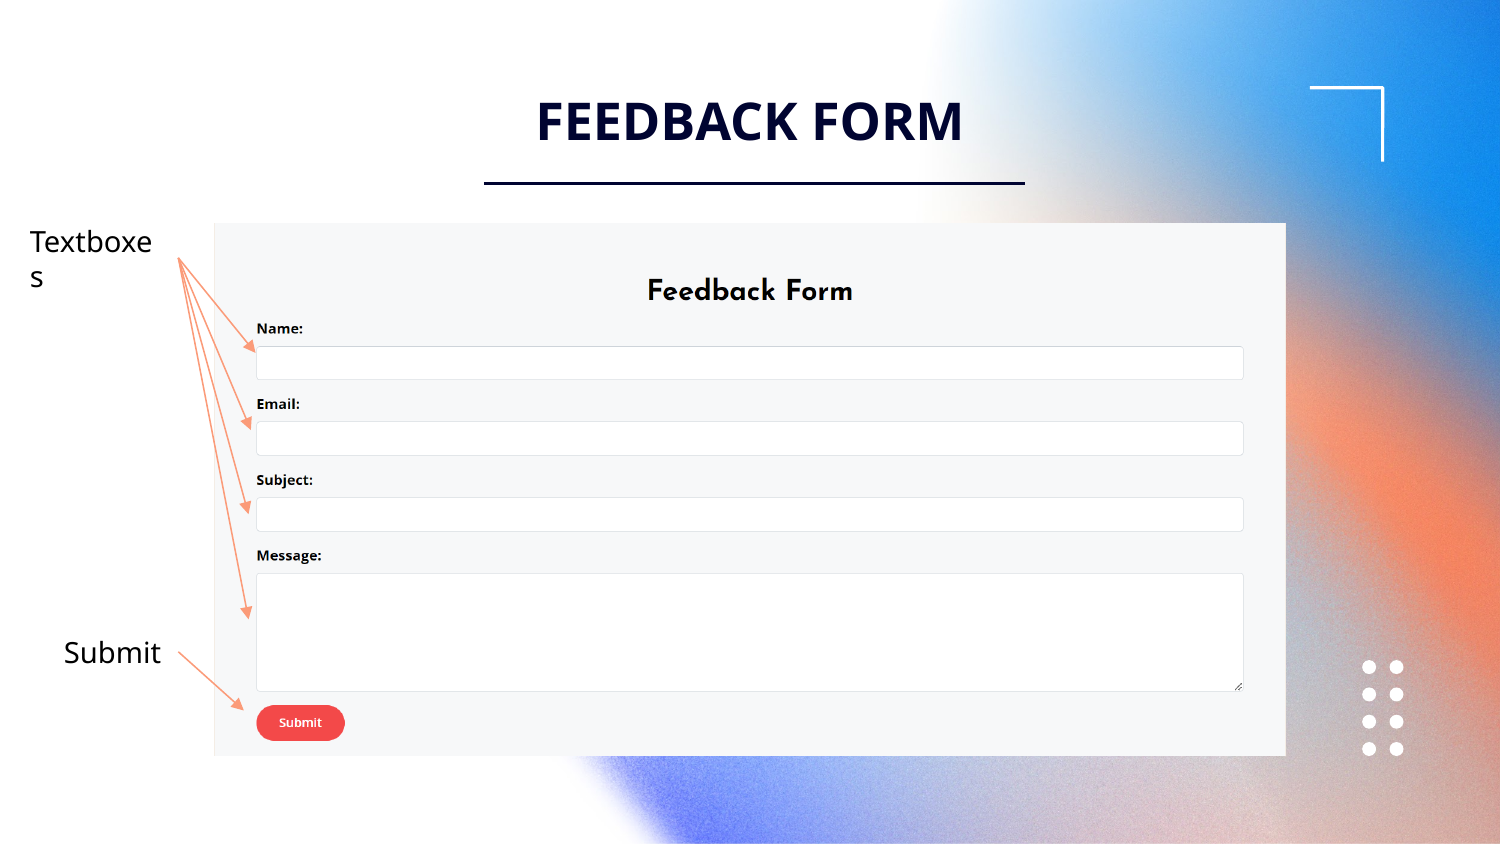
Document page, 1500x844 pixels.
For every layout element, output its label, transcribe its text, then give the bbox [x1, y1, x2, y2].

picture [0, 0, 1500, 844]
title FEEDBACK FORM [118, 72, 1382, 167]
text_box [178, 240, 249, 620]
list [118, 176, 1382, 756]
text_box Textboxes [14, 207, 179, 308]
text_box Submit [49, 619, 179, 685]
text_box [178, 651, 244, 711]
